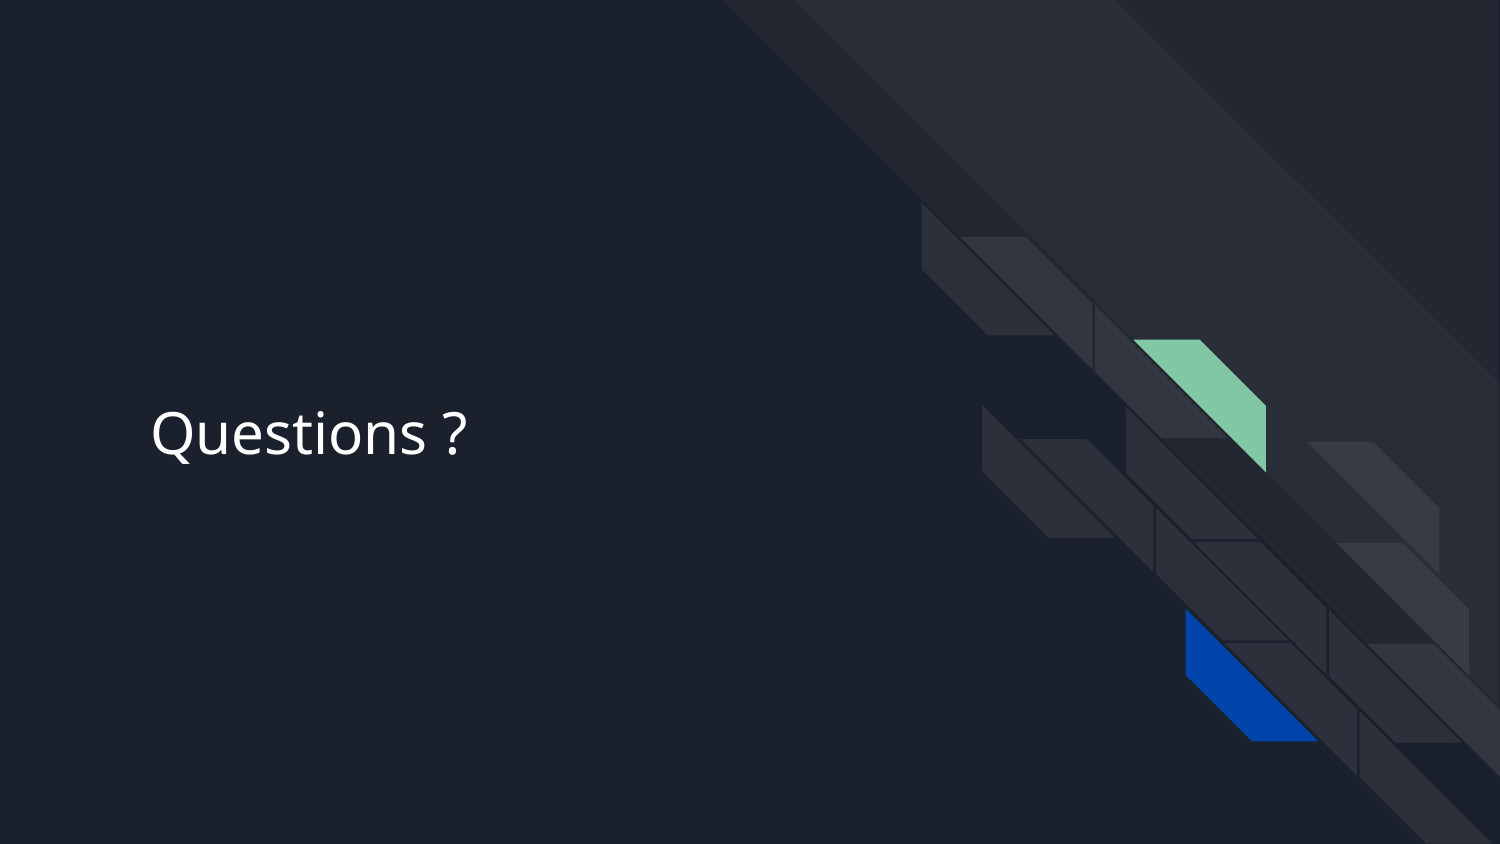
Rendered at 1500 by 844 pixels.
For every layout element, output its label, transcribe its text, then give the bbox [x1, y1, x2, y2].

title Questions ? [135, 336, 888, 526]
